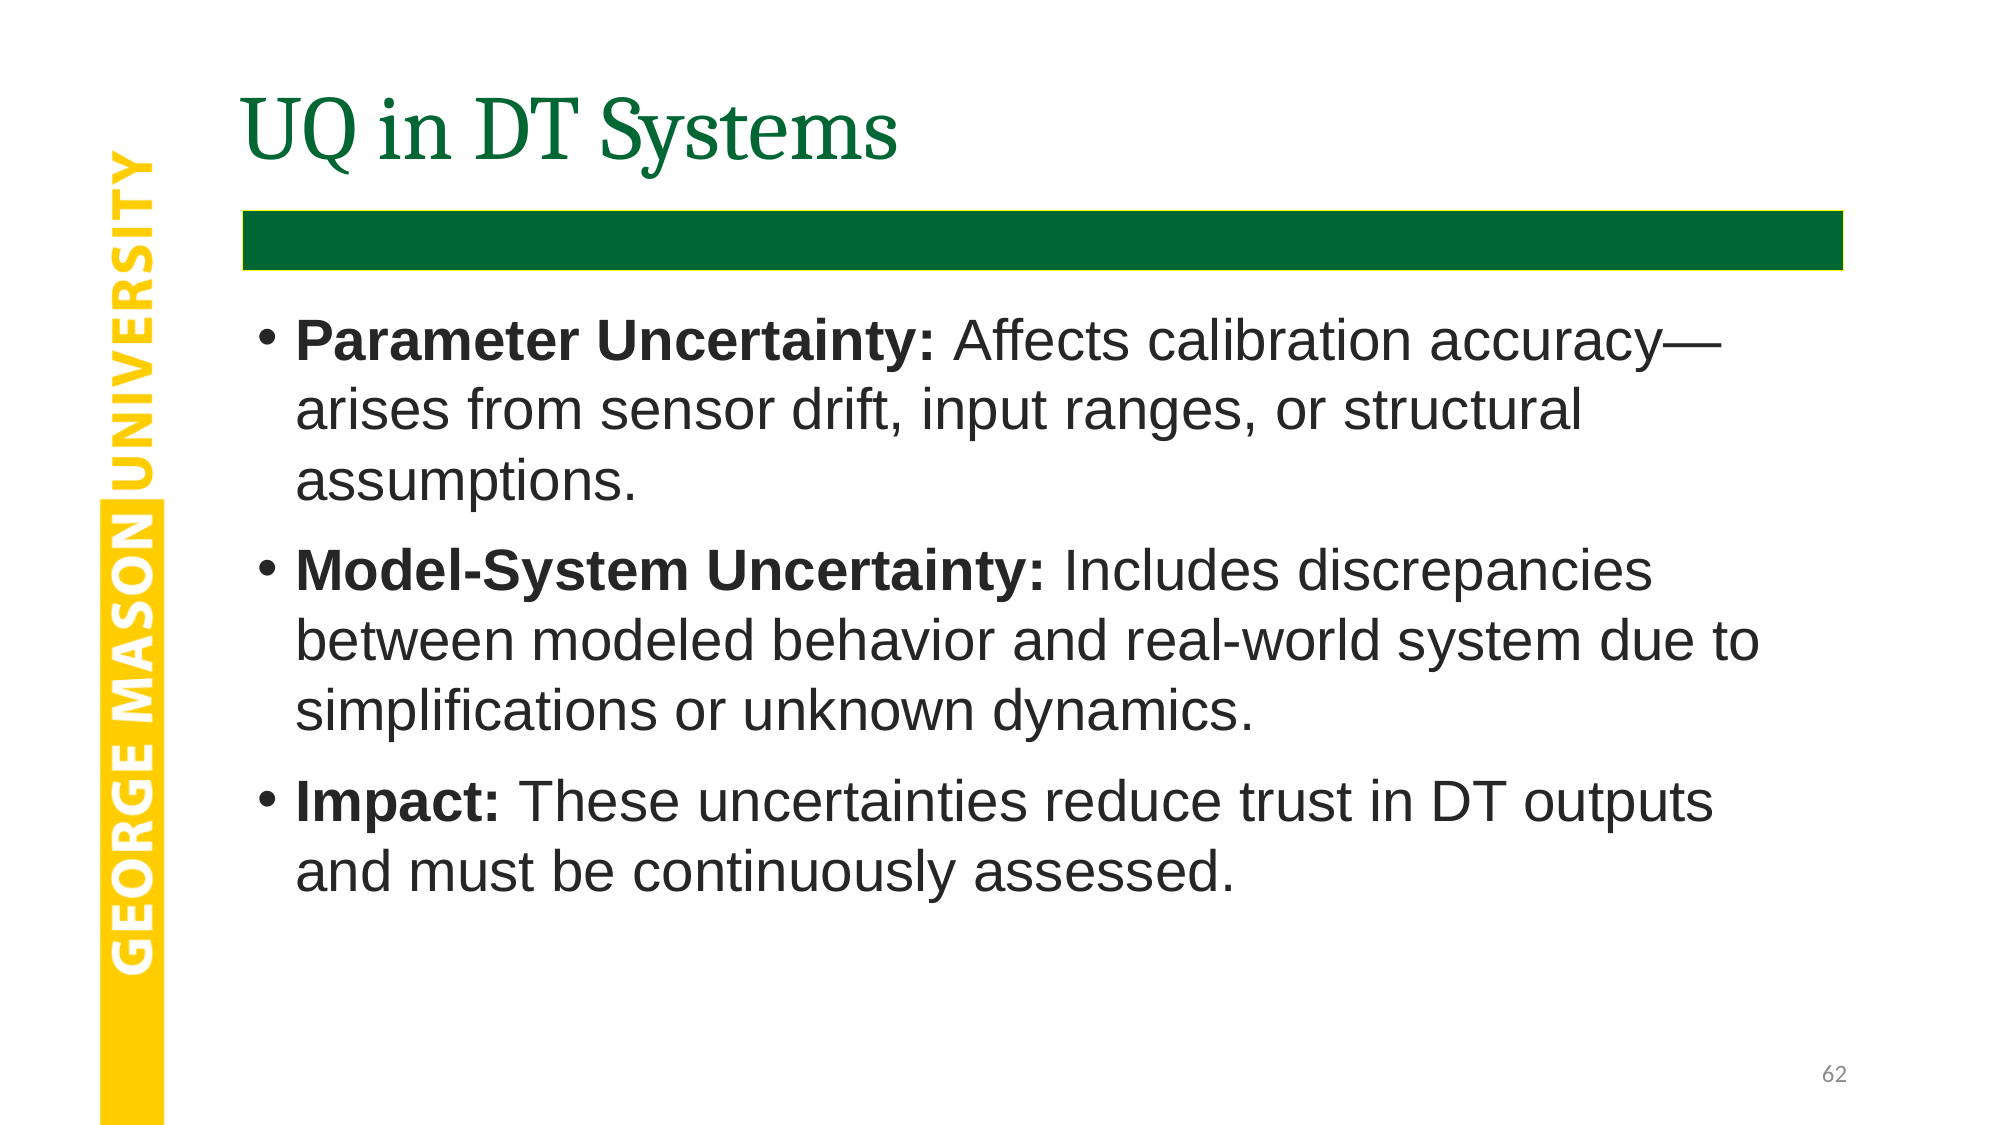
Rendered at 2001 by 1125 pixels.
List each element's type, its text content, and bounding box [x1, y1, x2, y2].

title UQ in DT Systems [224, 44, 1863, 187]
slide_number 62 [1412, 1042, 1863, 1103]
picture [74, 115, 188, 1125]
list Parameter Uncertainty: Affects calibration accuracy—arises from sensor drift, input ranges, or structural assumptions. Model-System Uncertainty: Includes discrepancies between modeled behavior and real-world system due to simplifications or unknown dynamics. Impact: These uncertainties reduce trust in DT outputs and must be continuously assessed. [242, 294, 1844, 1014]
